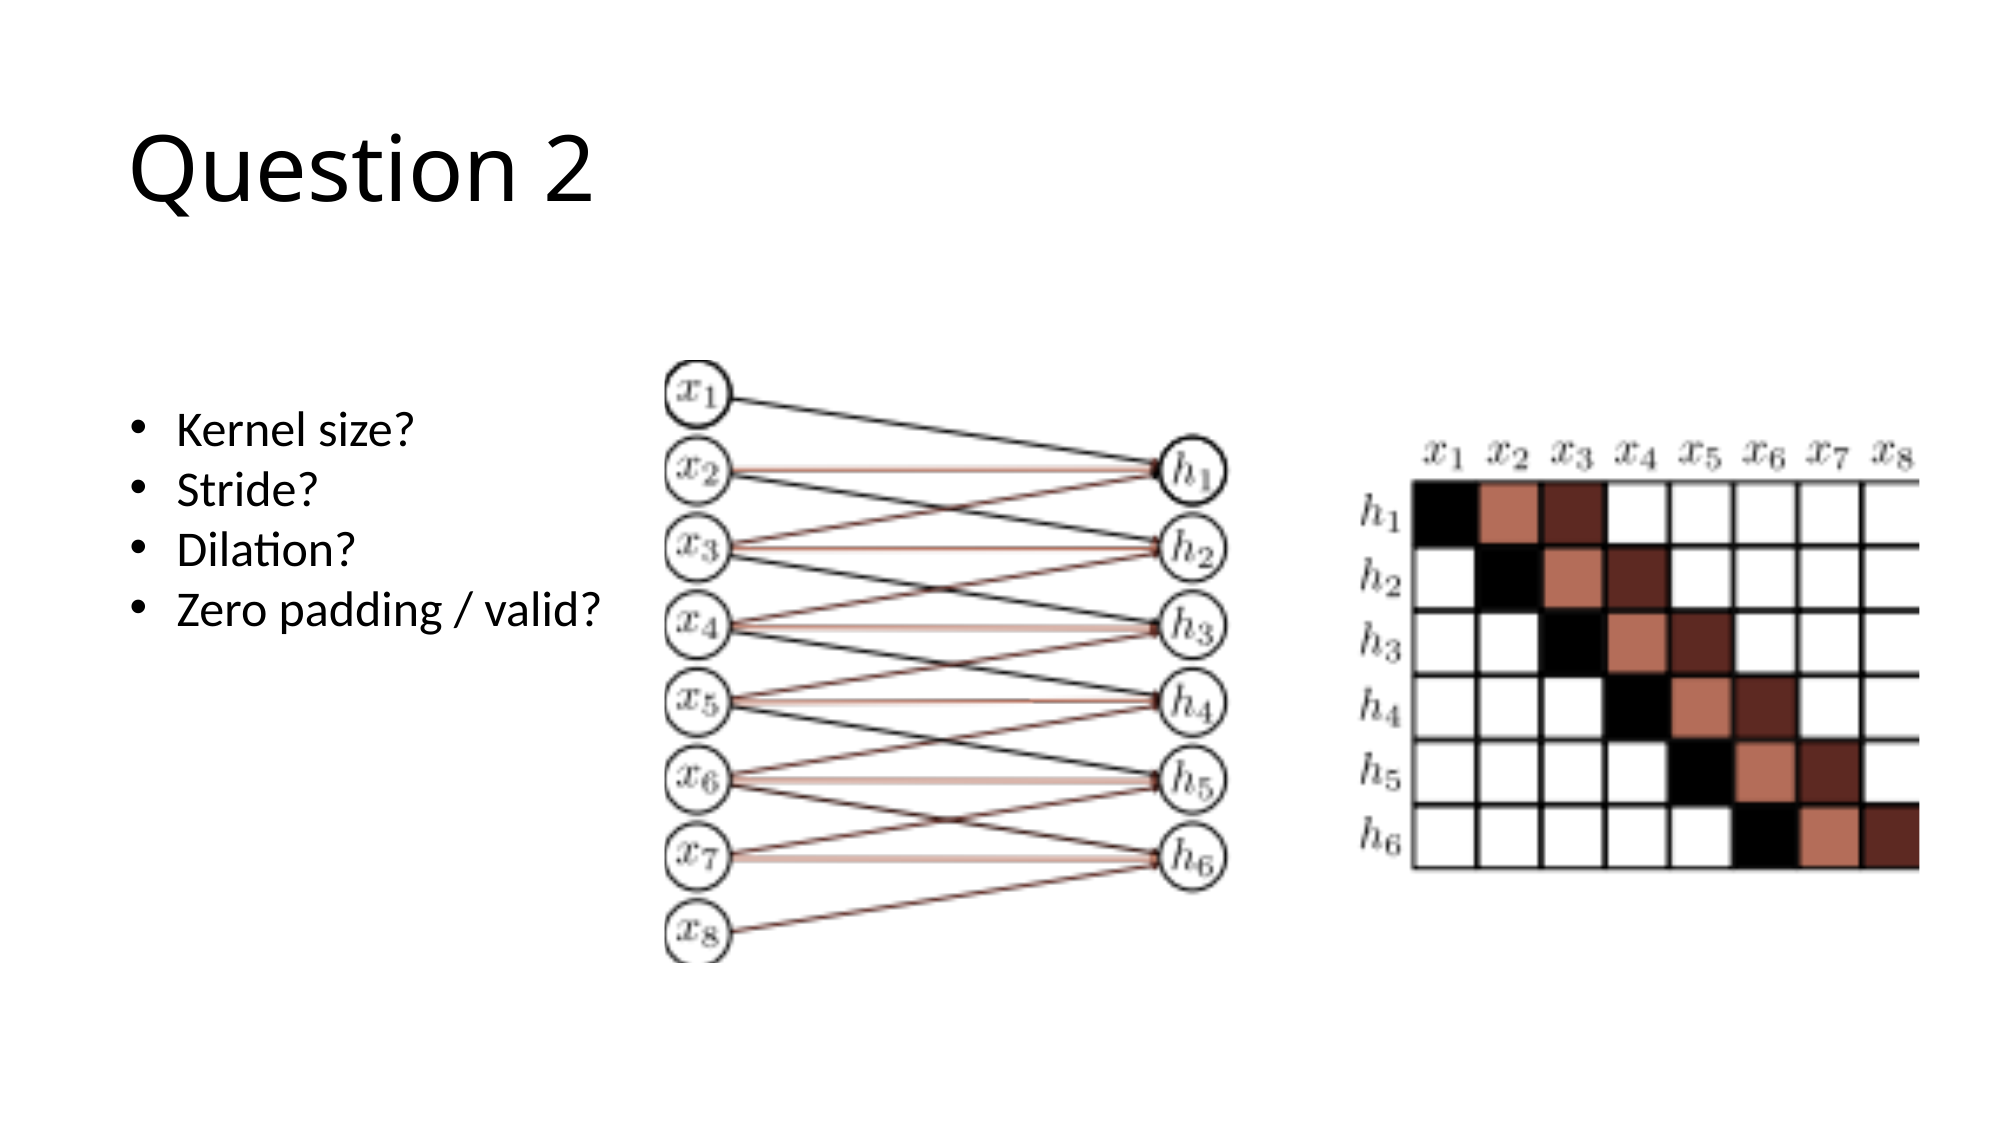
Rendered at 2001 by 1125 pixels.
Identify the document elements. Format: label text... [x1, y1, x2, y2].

text_box Kernel size? Stride? Dilation? Zero padding / valid? [114, 389, 618, 764]
picture [664, 360, 1920, 963]
title Question 2 [112, 63, 1838, 281]
